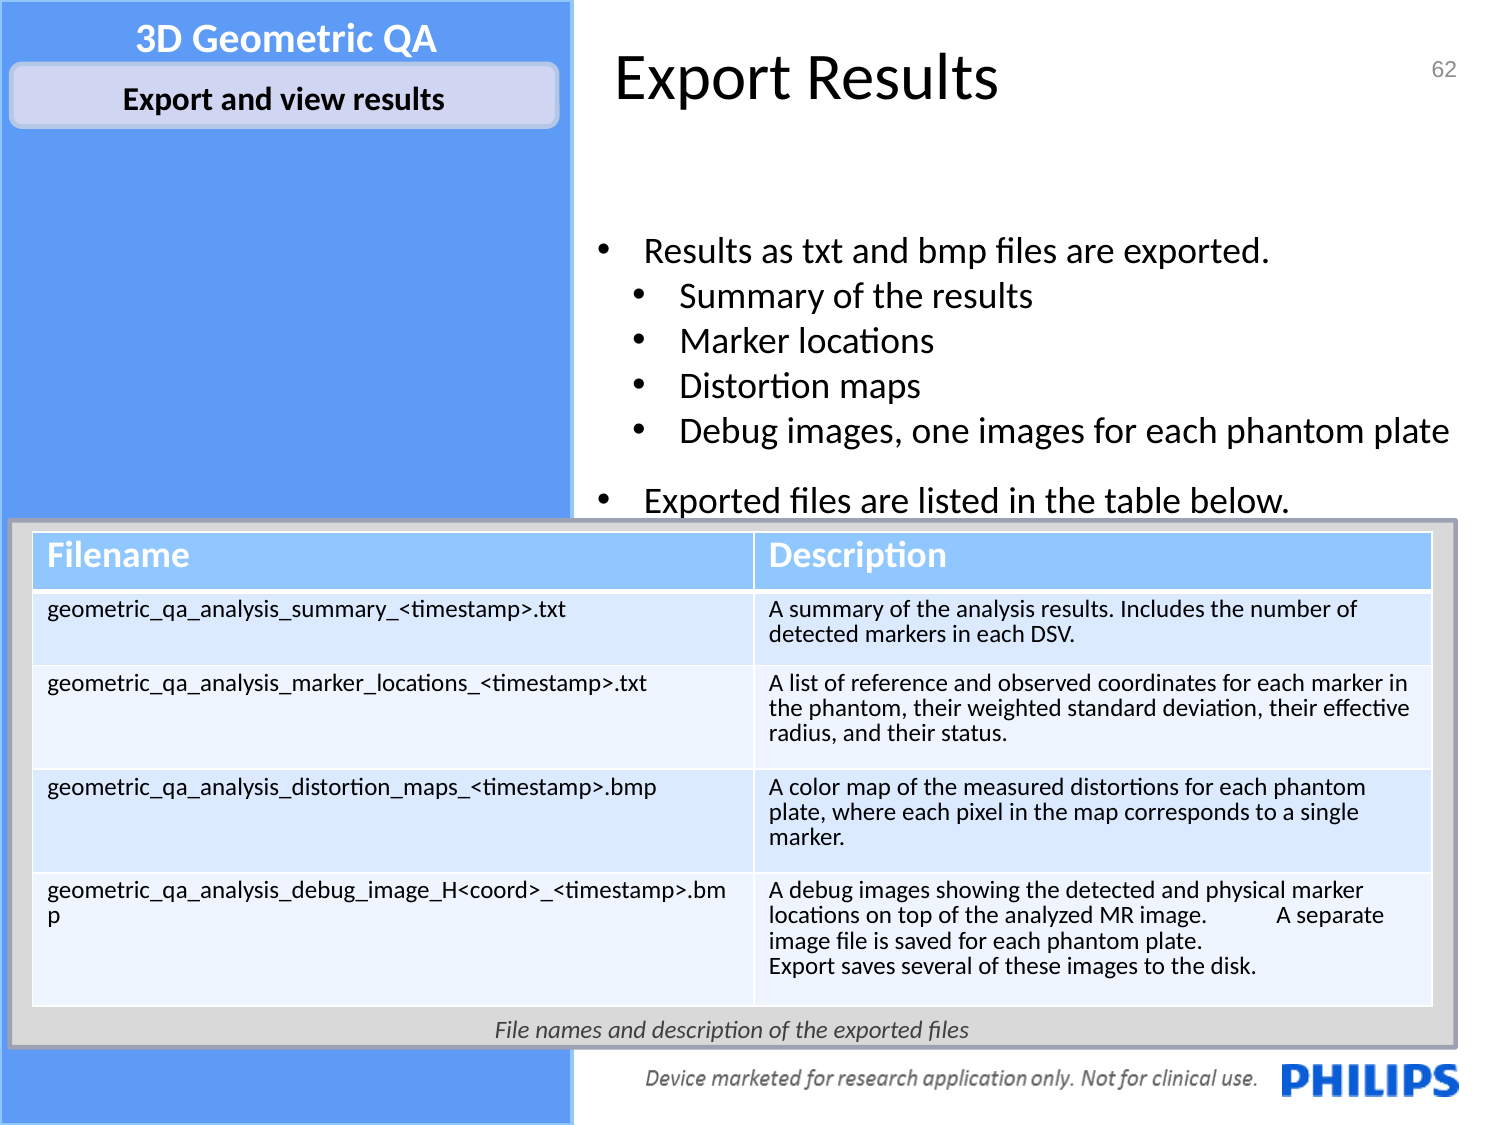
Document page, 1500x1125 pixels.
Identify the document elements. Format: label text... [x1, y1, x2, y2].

table_cell geometric_qa_analysis_debug_image_H<coord>_<timestamp>.bmp [33, 874, 753, 1005]
text_box File names and description of the exported files [11, 1006, 1453, 1051]
table_cell A debug images showing the detected and physical marker locations on top of the analyzed MR image. A separate image file is saved for each phantom plate. Export saves several of these images to the disk. [755, 874, 1431, 1005]
text_box Export Results [600, 25, 1432, 106]
list Results as txt and bmp files are exported. Summary of the results Marker locations Distortion maps Debug images, one images for each phantom plate Exported files are listed in the table below. [596, 226, 1459, 545]
table_cell A list of reference and observed coordinates for each marker in the phantom, their weighted standard deviation, their effective radius, and their status. [755, 666, 1431, 768]
slide_number 62 [1416, 38, 1484, 99]
table_cell A summary of the analysis results. Includes the number of detected markers in each DSV. [755, 594, 1431, 665]
table_header Filename [33, 533, 753, 589]
text_box Export and view results [11, 63, 558, 127]
table_cell geometric_qa_analysis_distortion_maps_<timestamp>.bmp [33, 770, 753, 872]
text_box 3D Geometric QA [0, 0, 573, 1125]
picture [630, 1055, 1459, 1106]
text_box [9, 520, 1456, 1048]
table_cell geometric_qa_analysis_marker_locations_<timestamp>.txt [33, 666, 753, 768]
table_cell A color map of the measured distortions for each phantom plate, where each pixel in the map corresponds to a single marker. [755, 770, 1431, 872]
table_cell geometric_qa_analysis_summary_<timestamp>.txt [33, 594, 753, 665]
table_header Description [755, 533, 1431, 589]
